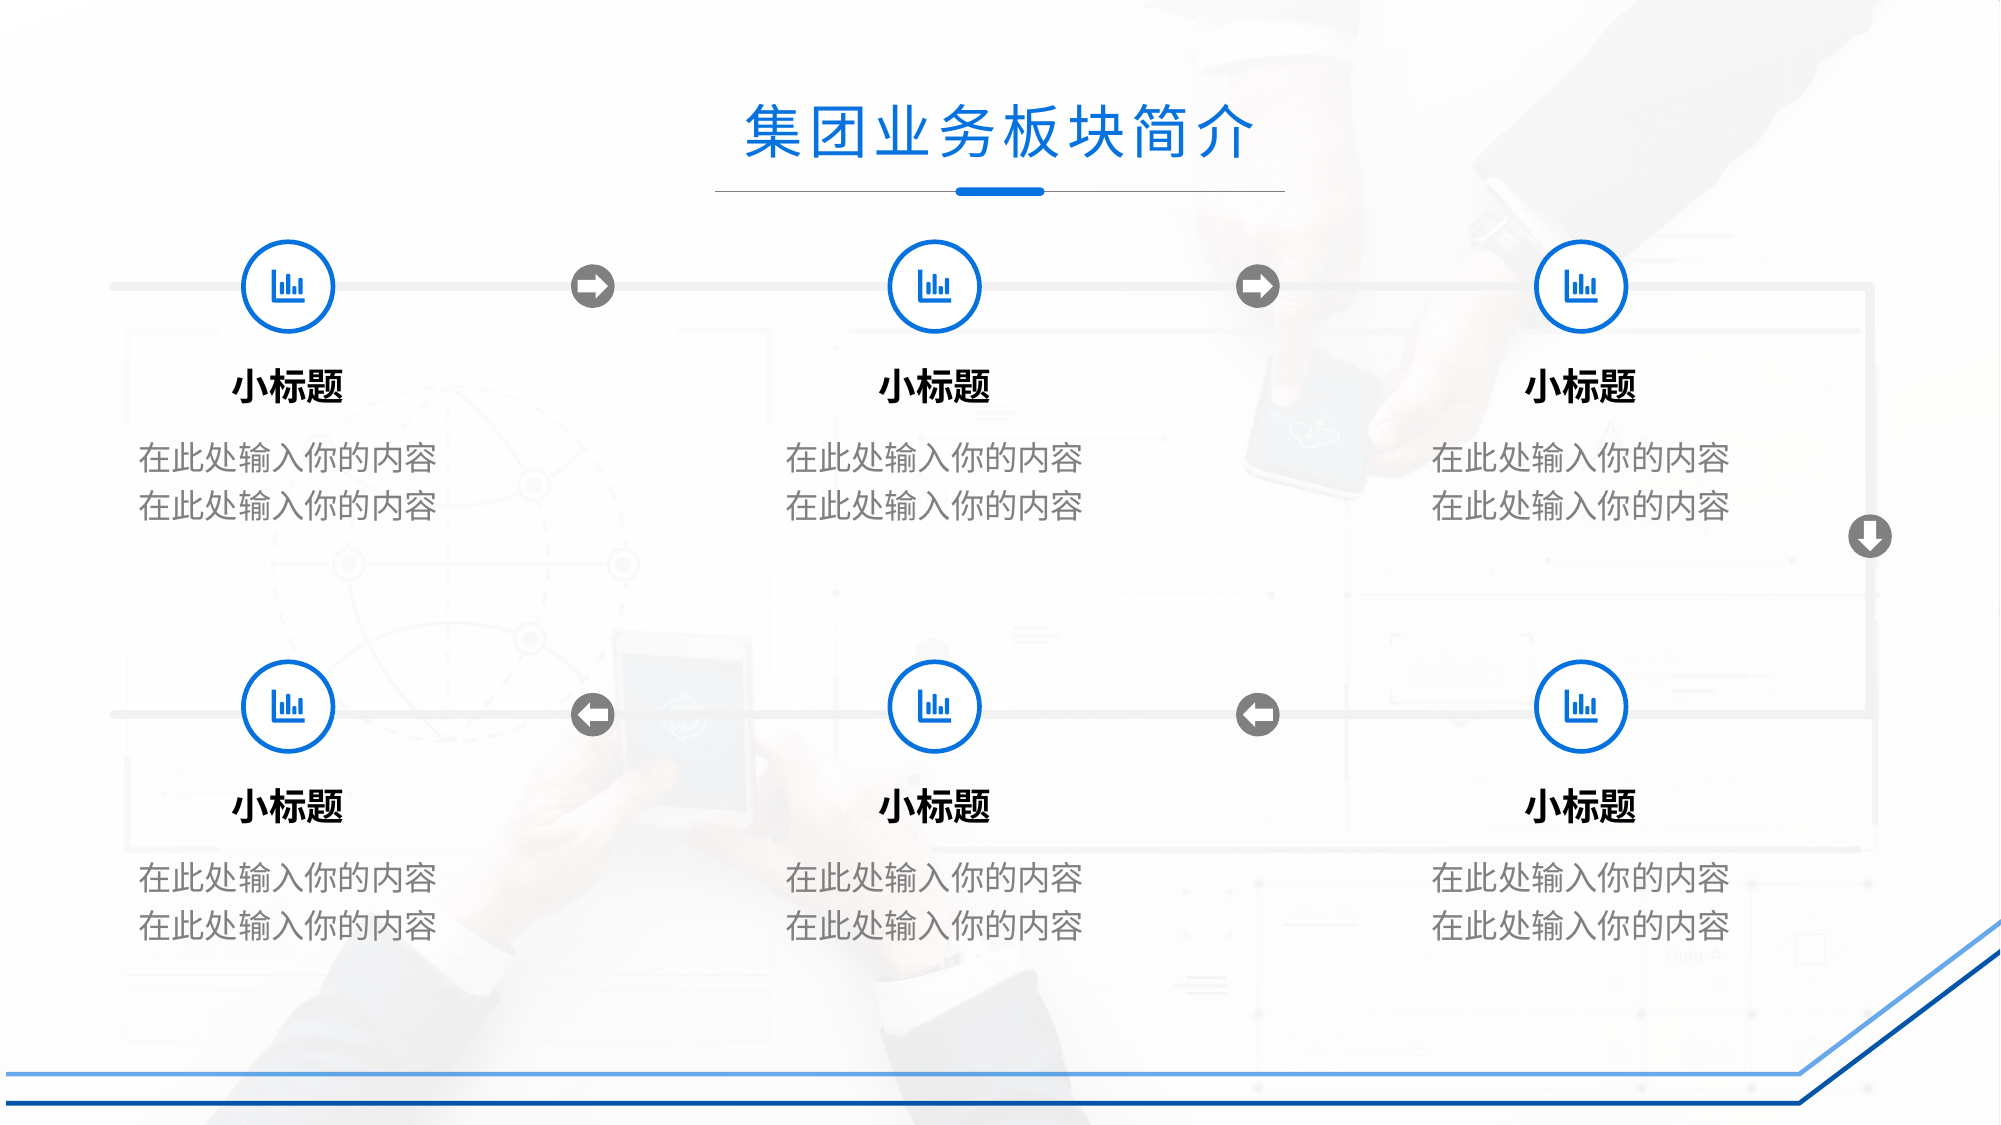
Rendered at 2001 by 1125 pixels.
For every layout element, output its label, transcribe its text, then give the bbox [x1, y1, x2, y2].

text_box 小标题 [754, 775, 1115, 843]
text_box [570, 264, 615, 308]
title 集团业务板块简介 [538, 88, 1462, 182]
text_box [1236, 692, 1280, 737]
text_box 在此处输入你的内容在此处输入你的内容 [754, 423, 1115, 563]
text_box 小标题 [1401, 775, 1762, 843]
text_box 小标题 [108, 775, 469, 843]
text_box 小标题 [1401, 355, 1762, 423]
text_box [570, 692, 615, 737]
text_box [889, 241, 980, 332]
text_box 在此处输入你的内容在此处输入你的内容 [108, 423, 469, 563]
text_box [1536, 241, 1626, 332]
text_box 在此处输入你的内容在此处输入你的内容 [1401, 843, 1762, 983]
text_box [1536, 661, 1626, 752]
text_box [243, 241, 333, 332]
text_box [243, 661, 333, 752]
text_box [889, 661, 980, 752]
text_box 在此处输入你的内容在此处输入你的内容 [754, 843, 1115, 983]
text_box 在此处输入你的内容在此处输入你的内容 [1401, 423, 1762, 563]
text_box 小标题 [754, 355, 1115, 423]
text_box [1848, 514, 1892, 558]
text_box 在此处输入你的内容在此处输入你的内容 [108, 843, 469, 983]
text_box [1236, 264, 1280, 308]
text_box 小标题 [108, 355, 469, 423]
